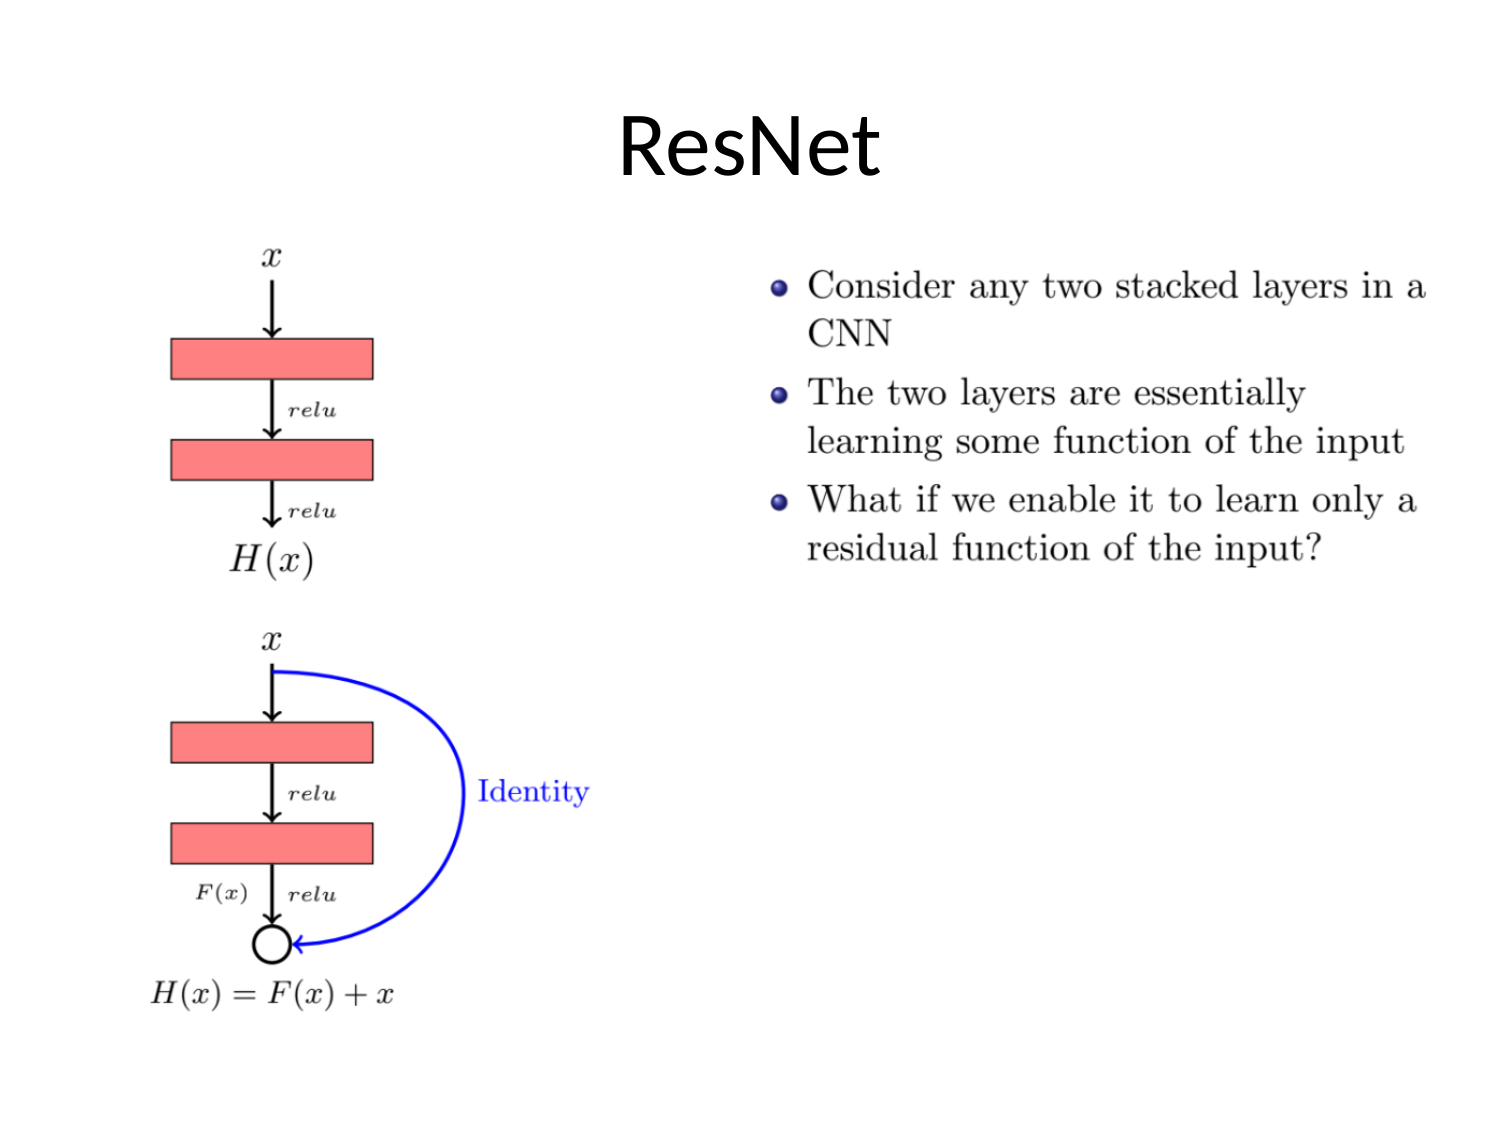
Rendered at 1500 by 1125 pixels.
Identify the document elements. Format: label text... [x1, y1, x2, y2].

picture [52, 243, 1439, 1033]
title ResNet [75, 45, 1425, 233]
